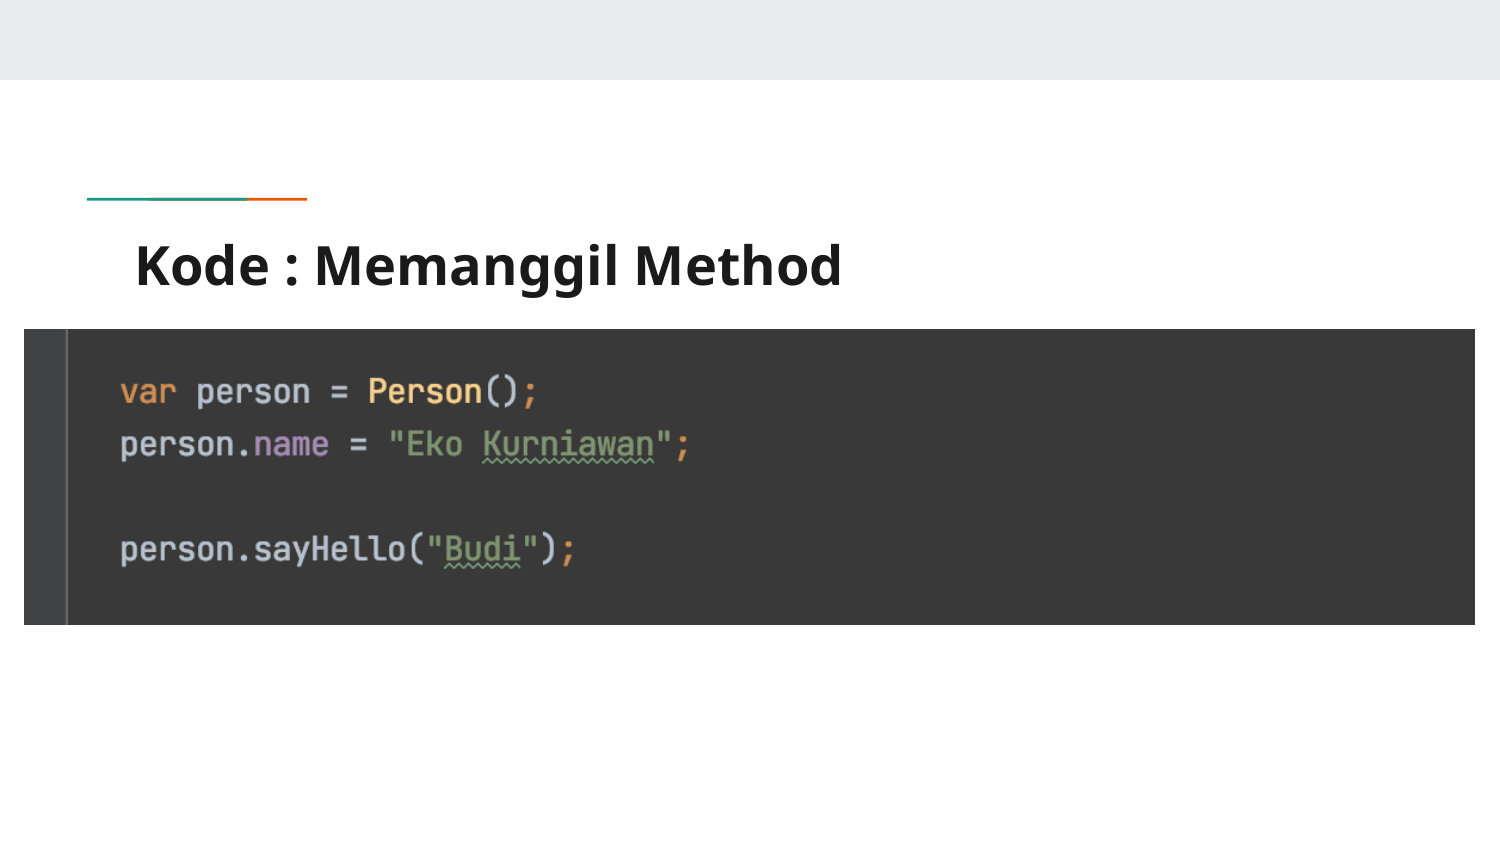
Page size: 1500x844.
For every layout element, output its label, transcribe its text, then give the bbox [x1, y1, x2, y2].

title Kode : Memanggil Method [119, 216, 1381, 305]
picture [24, 328, 1476, 626]
